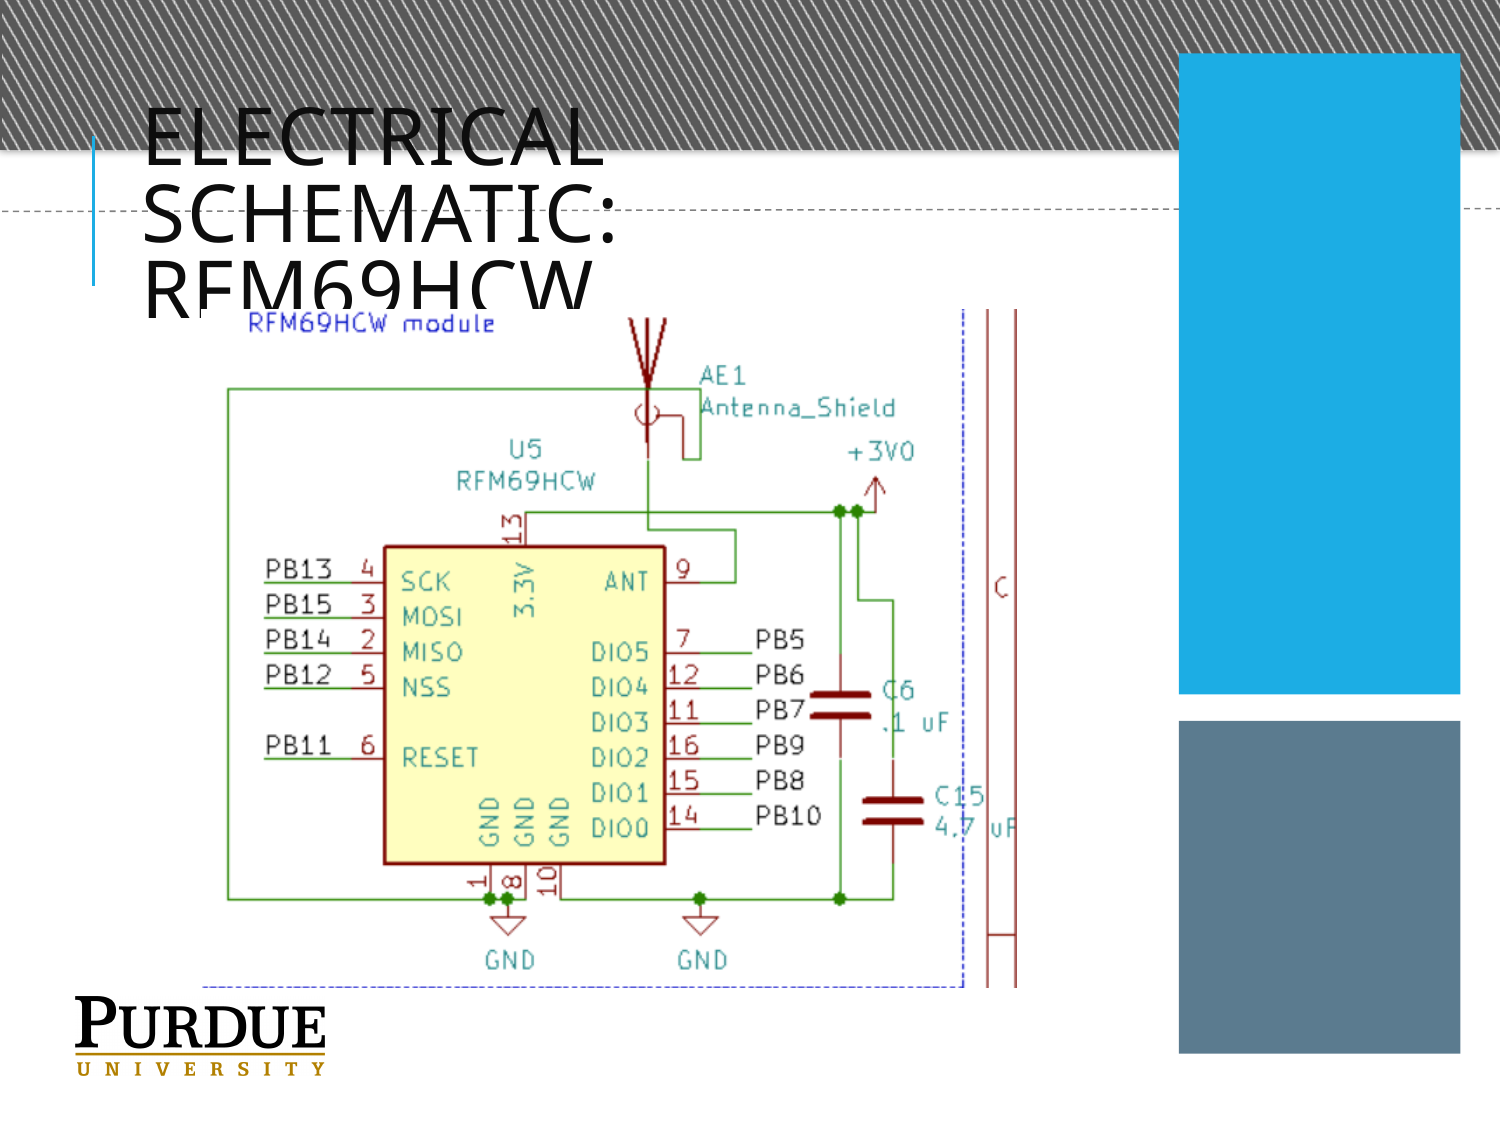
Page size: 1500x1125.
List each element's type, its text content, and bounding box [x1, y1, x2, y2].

text_box [1178, 52, 1462, 696]
picture [200, 309, 1018, 988]
text_box [1178, 720, 1462, 1055]
picture [75, 996, 325, 1076]
title Electrical Schematic: RFM69HCW [126, 96, 1113, 342]
